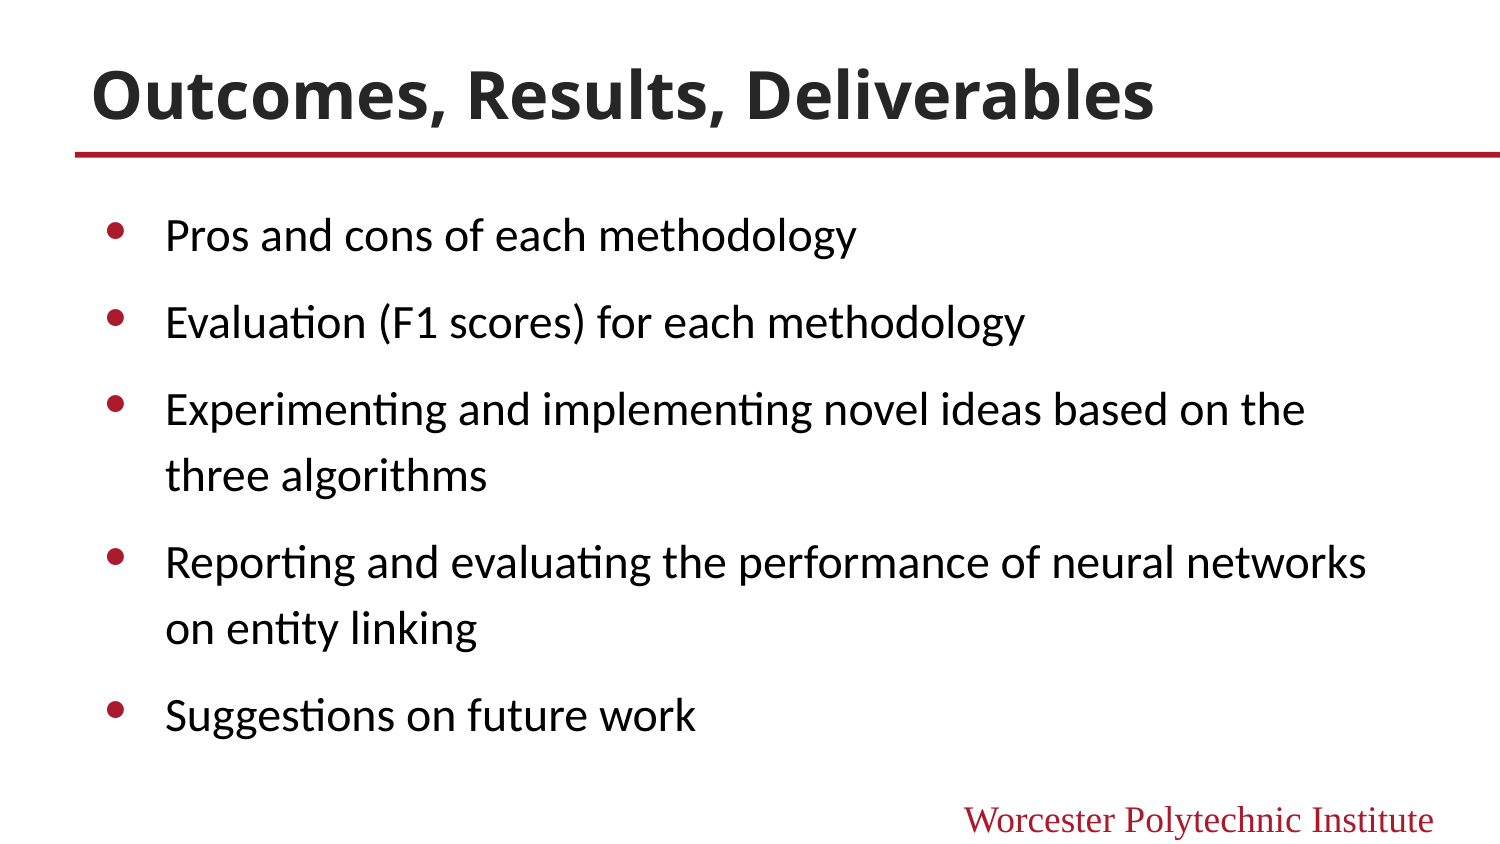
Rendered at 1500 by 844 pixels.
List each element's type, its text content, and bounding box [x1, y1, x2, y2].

title Outcomes, Results, Deliverables [75, 42, 1425, 141]
list Pros and cons of each methodology Evaluation (F1 scores) for each methodology Experimenting and implementing novel ideas based on the three algorithms Reporting and evaluating the performance of neural networks on entity linking Suggestions on future work [75, 187, 1425, 760]
